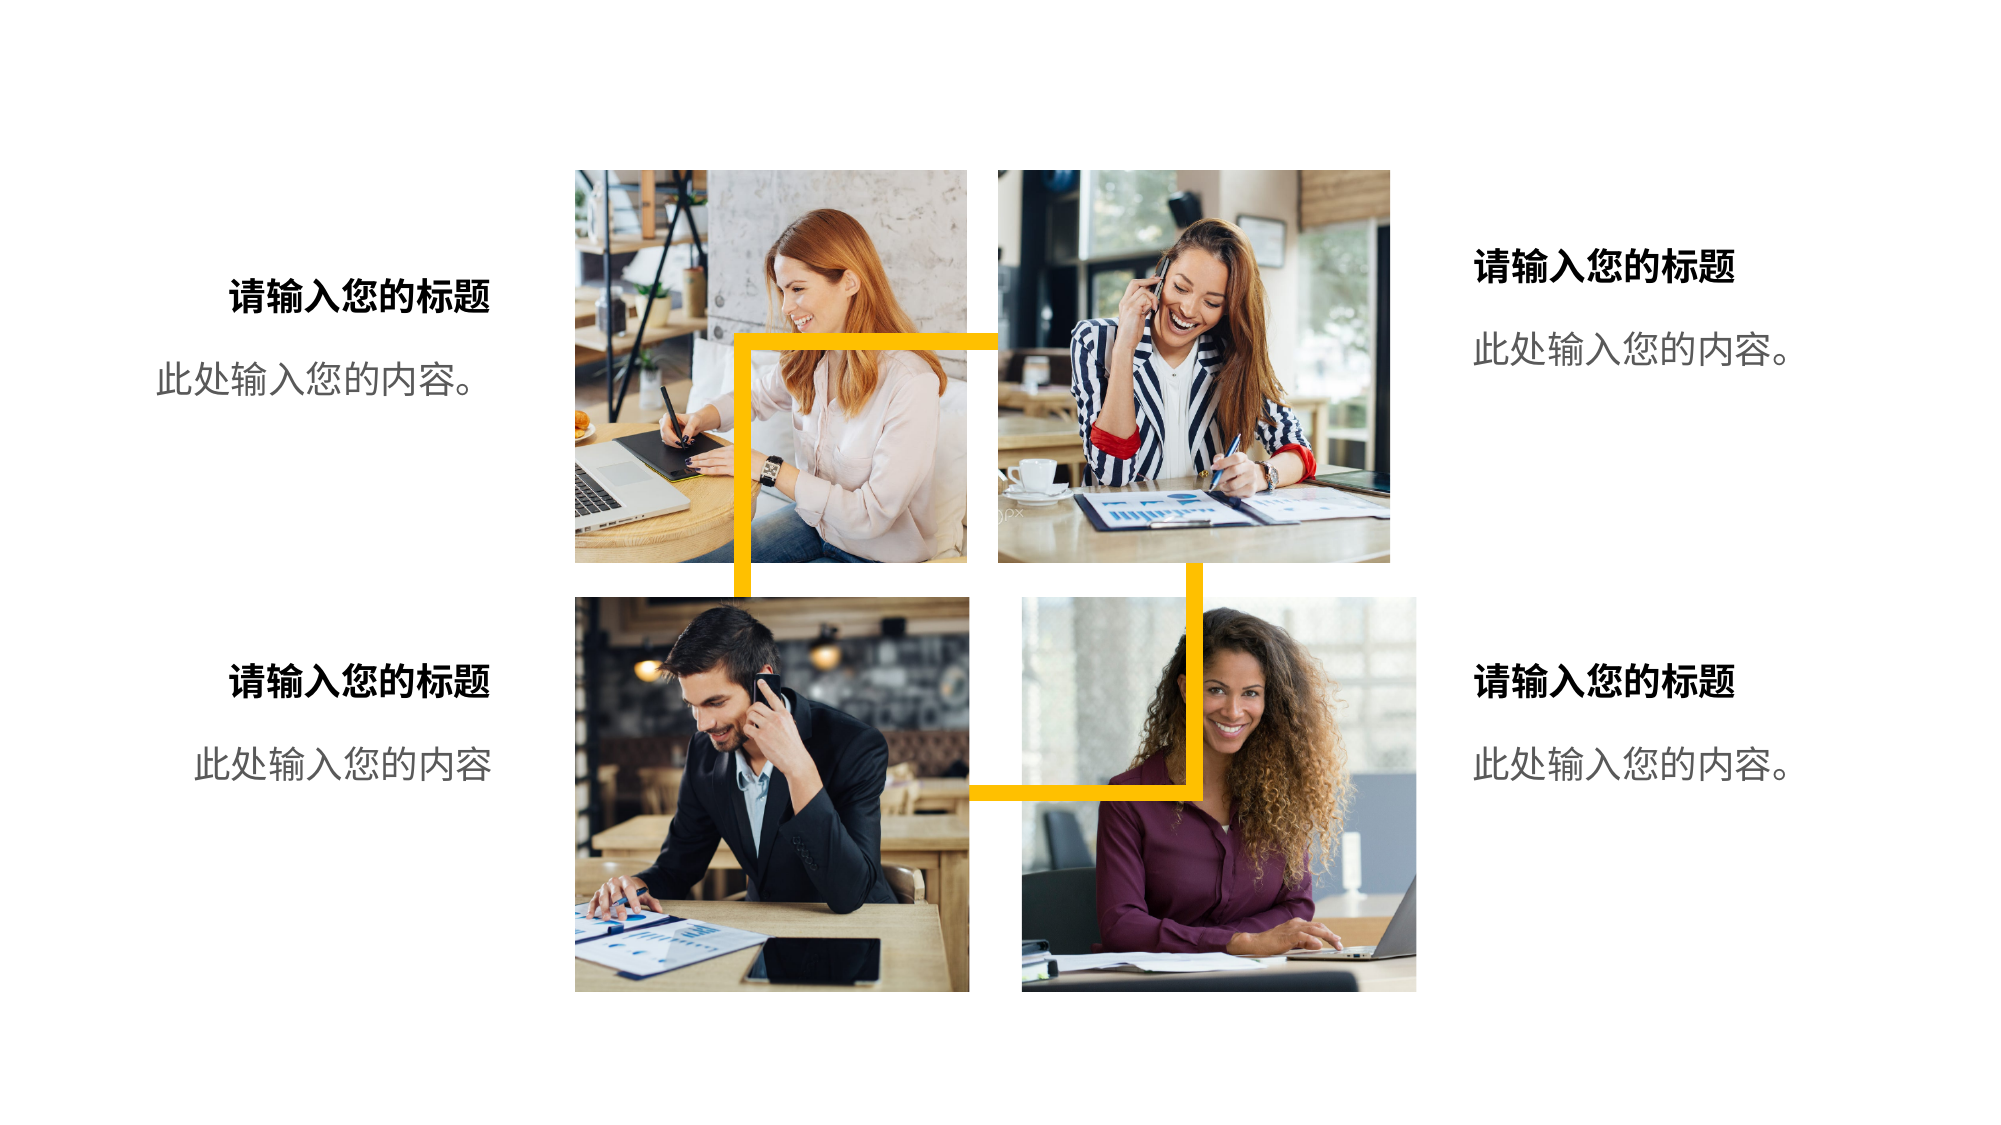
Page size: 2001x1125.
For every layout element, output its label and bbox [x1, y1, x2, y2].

text_box [741, 340, 1195, 794]
text_box [121, 265, 508, 410]
text_box [1457, 235, 1844, 379]
picture [574, 597, 970, 992]
text_box [1457, 650, 1844, 795]
picture [574, 170, 967, 563]
picture [1021, 597, 1417, 992]
text_box [121, 650, 508, 795]
picture [998, 170, 1391, 563]
